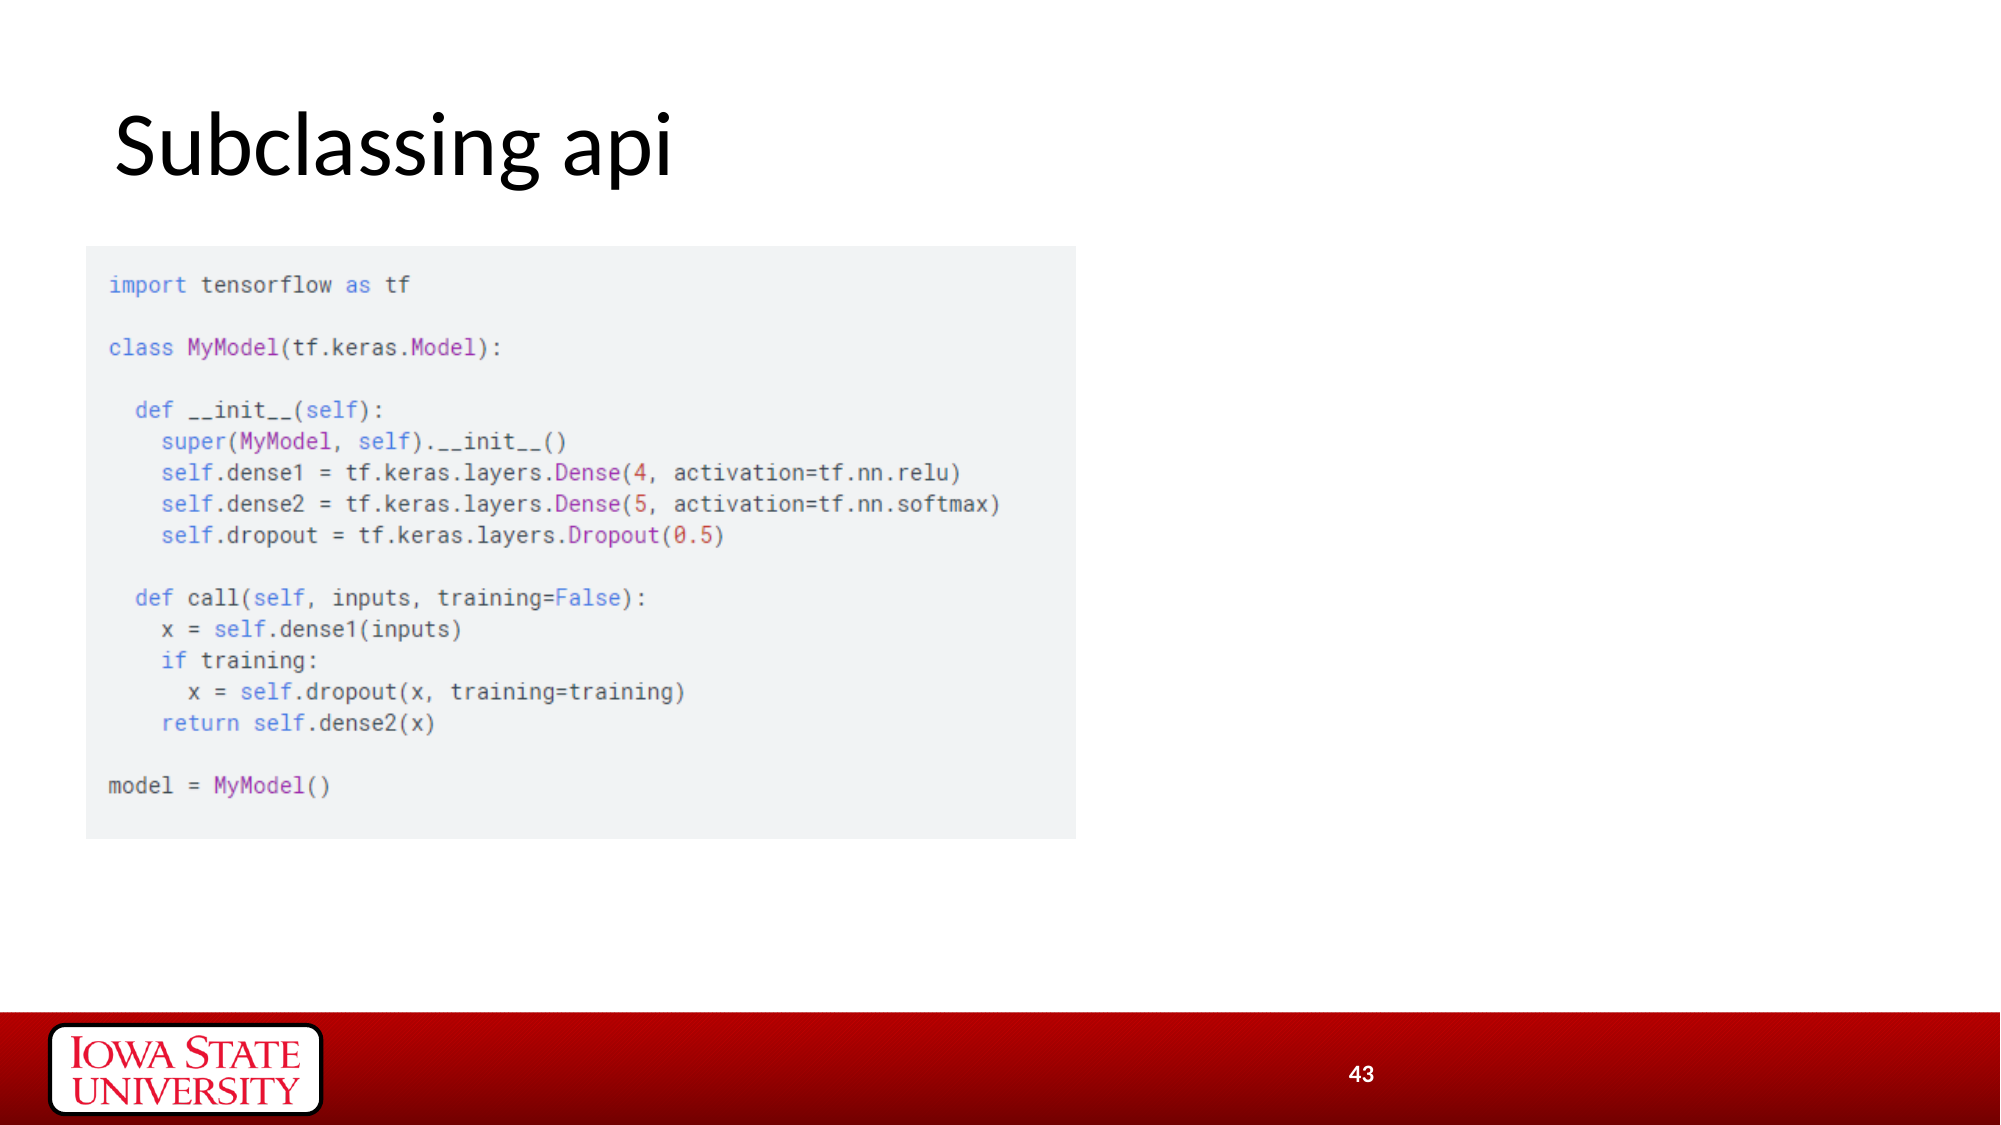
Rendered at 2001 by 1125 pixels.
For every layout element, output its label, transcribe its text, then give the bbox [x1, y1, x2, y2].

title Subclassing api [99, 45, 1900, 233]
picture [71, 1035, 300, 1105]
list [86, 245, 1076, 839]
slide_number 43 [1128, 1042, 1595, 1103]
